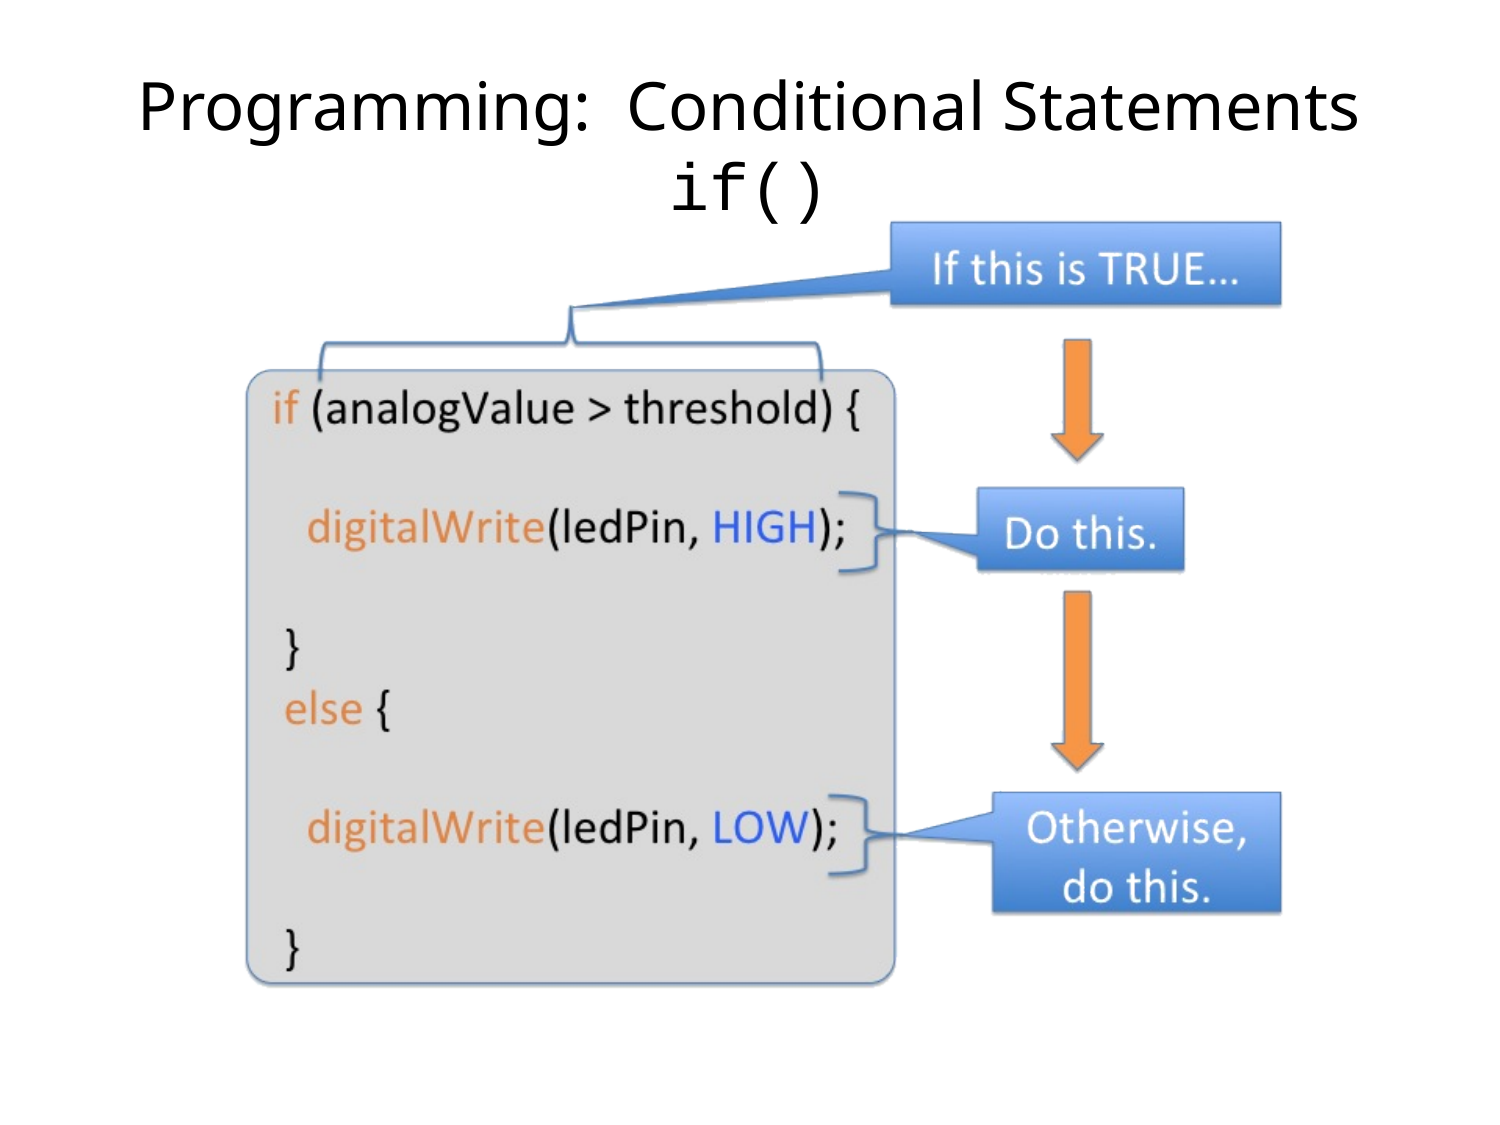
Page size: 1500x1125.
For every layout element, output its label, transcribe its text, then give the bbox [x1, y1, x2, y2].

title Programming: Conditional Statements if() [112, 50, 1388, 238]
picture [215, 197, 1342, 1042]
